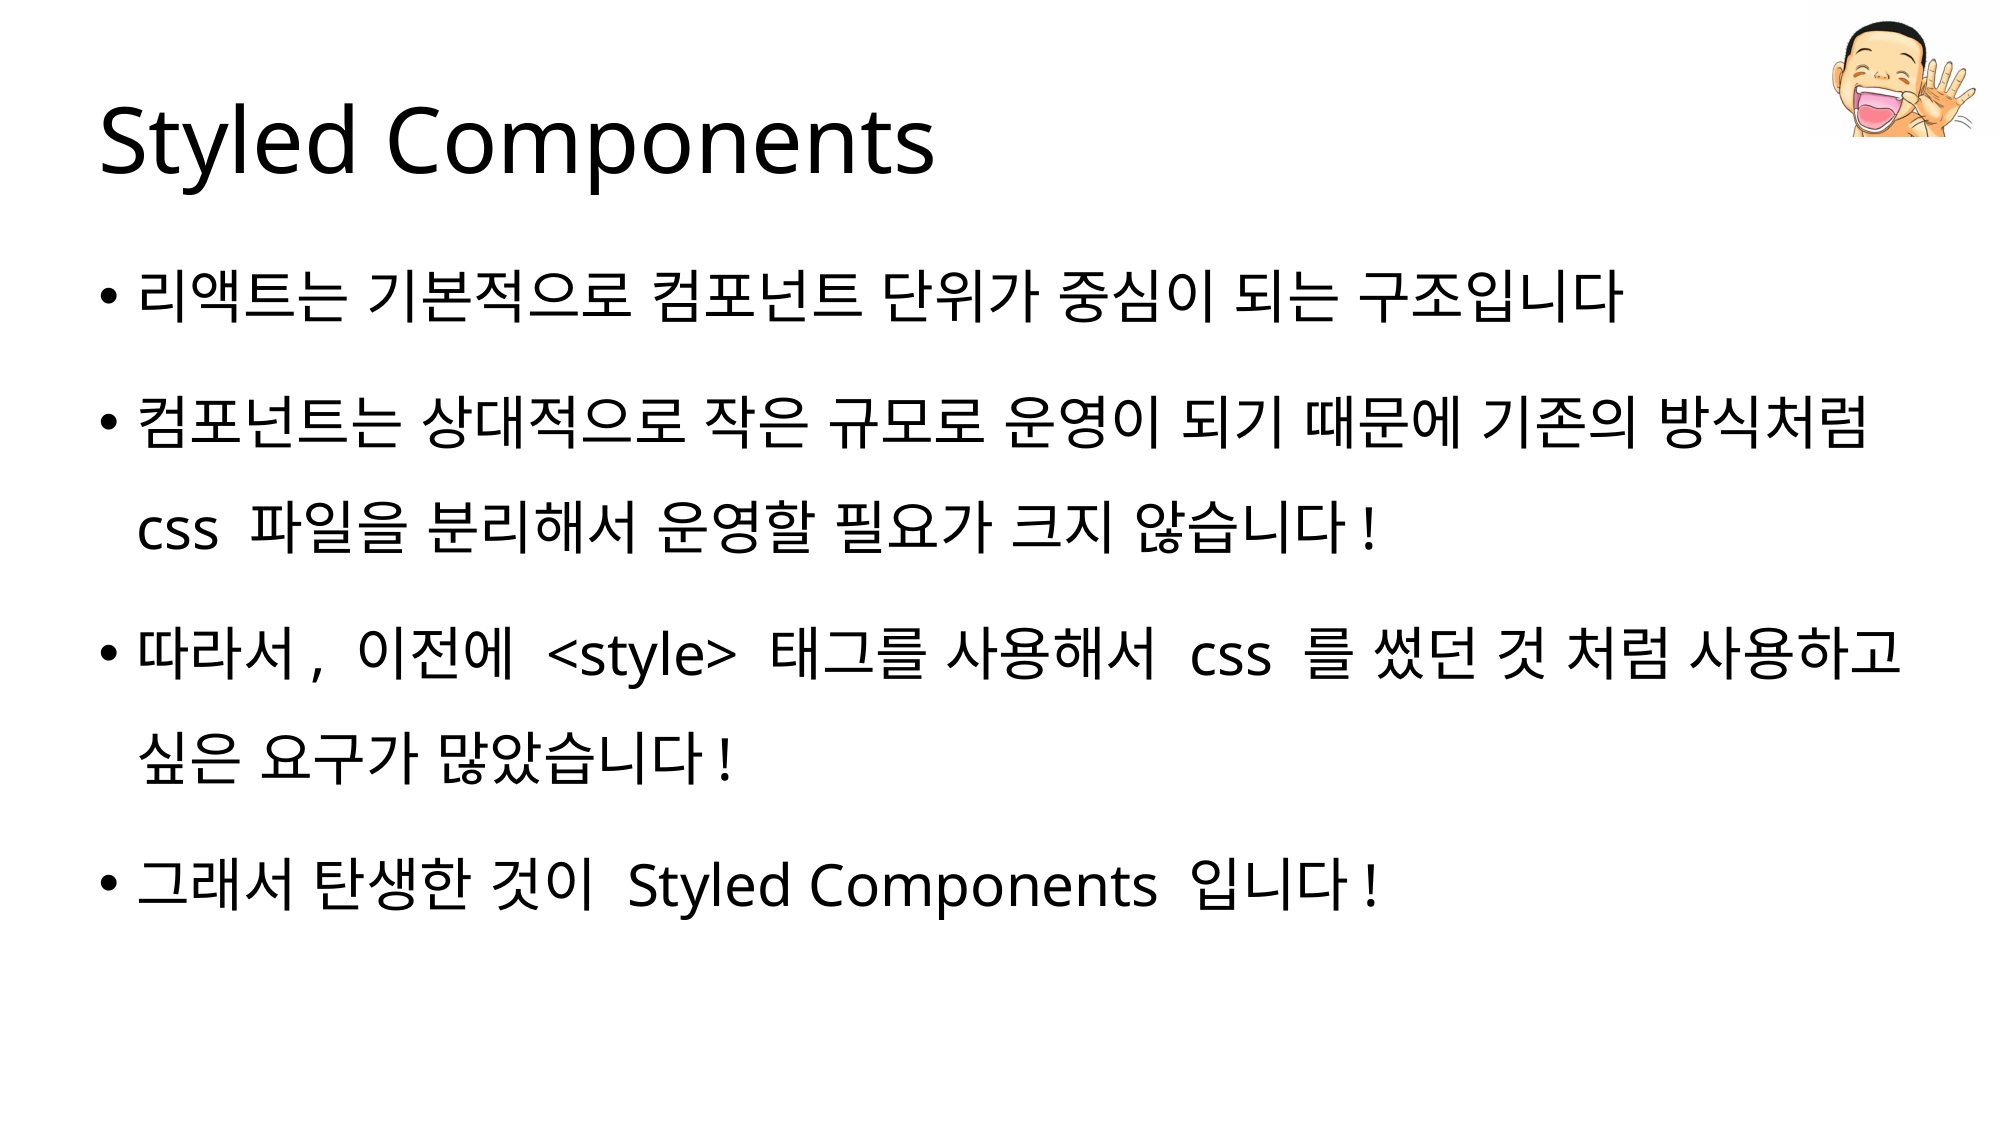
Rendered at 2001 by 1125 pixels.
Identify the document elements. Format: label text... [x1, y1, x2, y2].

list 리액트는 기본적으로 컴포넌트 단위가 중심이 되는 구조입니다 컴포넌트는 상대적으로 작은 규모로 운영이 되기 때문에 기존의 방식처럼 css 파일을 분리해서 운영할 필요가 크지 않습니다! 따라서, 이전에 <style> 태그를 사용해서 css 를 썼던 것 처럼 사용하고 싶은 요구가 많았습니다! 그래서 탄생한 것이 Styled Components 입니다! [83, 217, 1931, 1125]
title Styled Components [83, 0, 1931, 217]
picture [1931, 0, 2000, 137]
